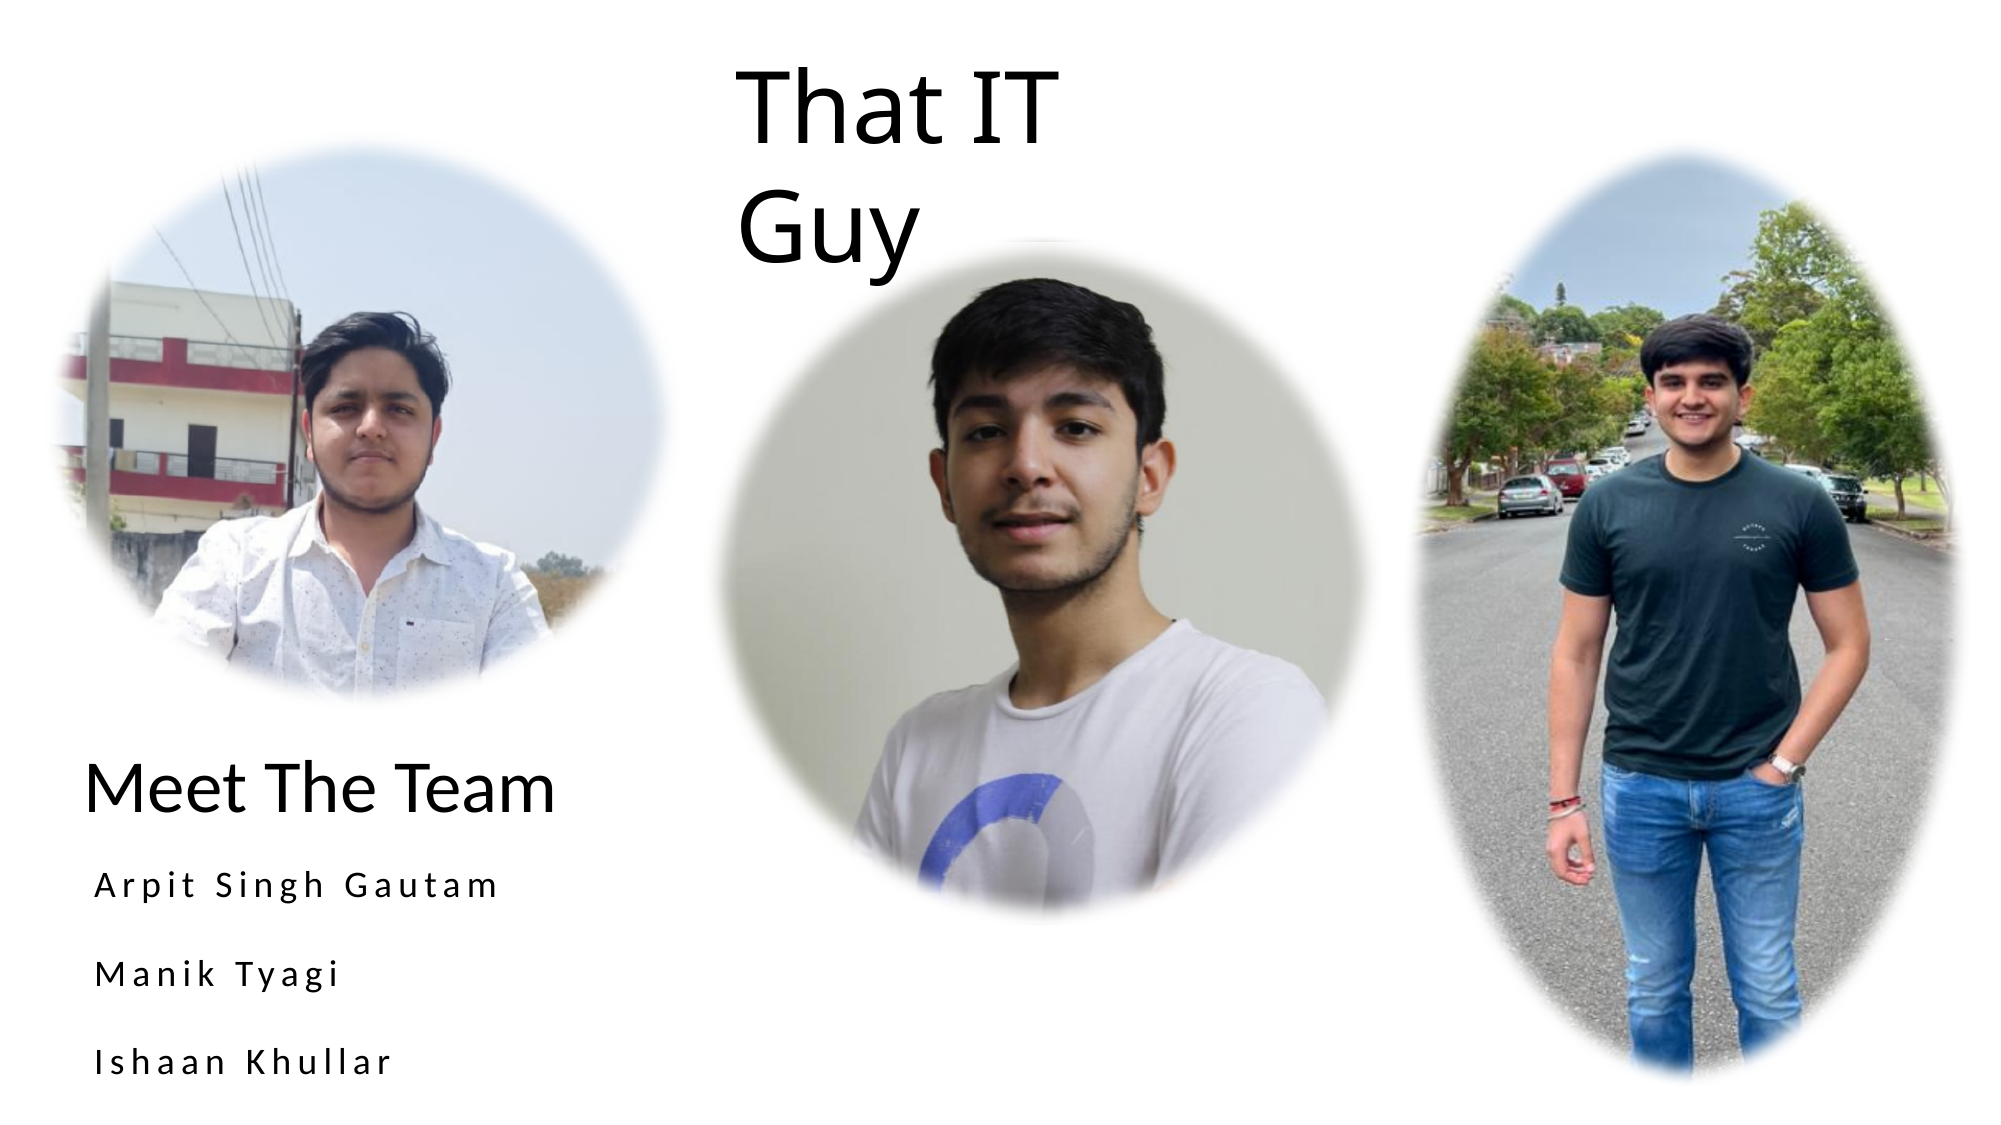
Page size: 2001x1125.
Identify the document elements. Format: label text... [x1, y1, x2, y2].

picture [702, 234, 1383, 927]
text_box That IT Guy [720, 35, 1280, 234]
list Meet The Team [68, 711, 615, 795]
picture [1401, 136, 1973, 1089]
picture [43, 129, 683, 711]
list Arpit Singh Gautam Manik Tyagi Ishaan Khullar [79, 830, 815, 1092]
